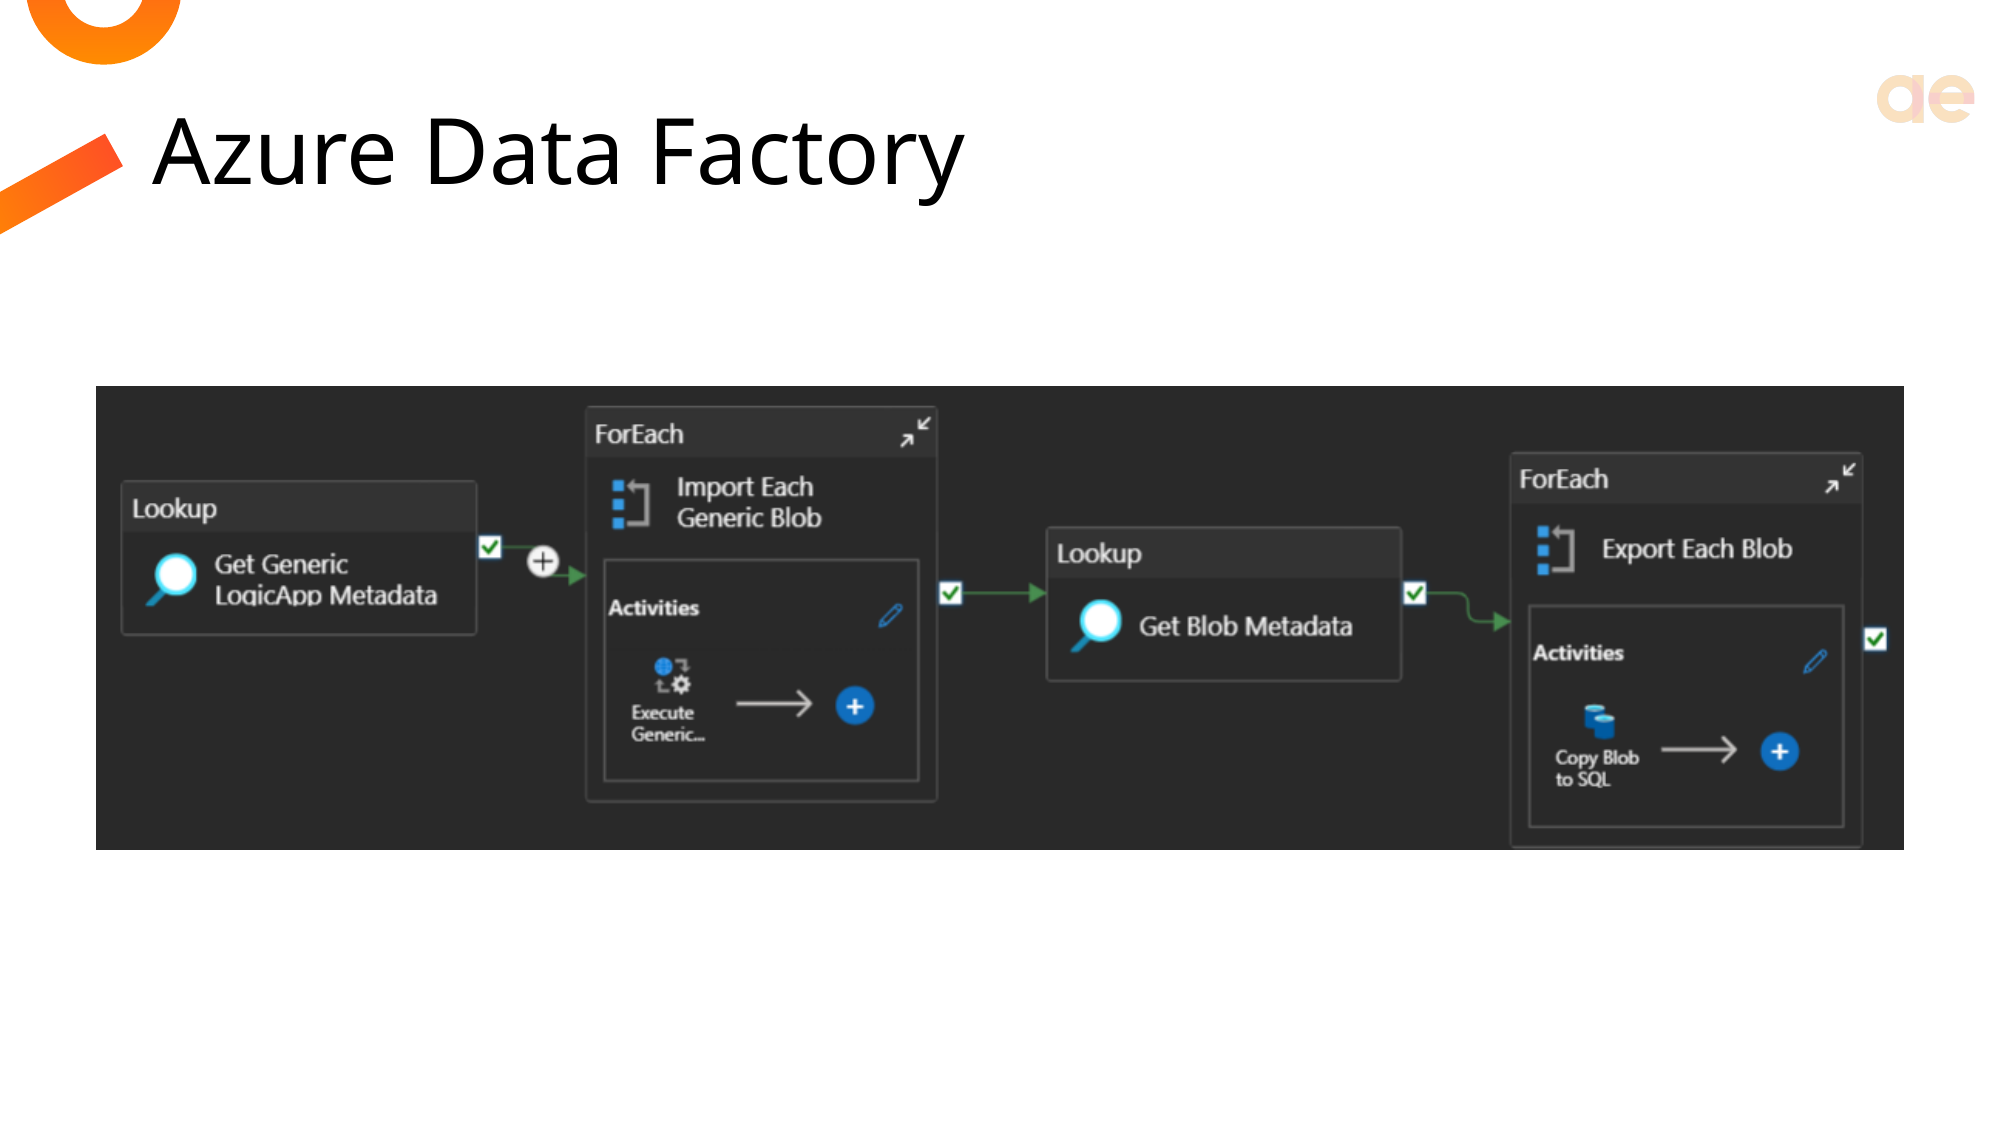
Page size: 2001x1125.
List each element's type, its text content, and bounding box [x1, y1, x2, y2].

picture [1877, 75, 1975, 123]
picture [96, 386, 1904, 850]
title Azure Data Factory [137, 79, 1863, 212]
